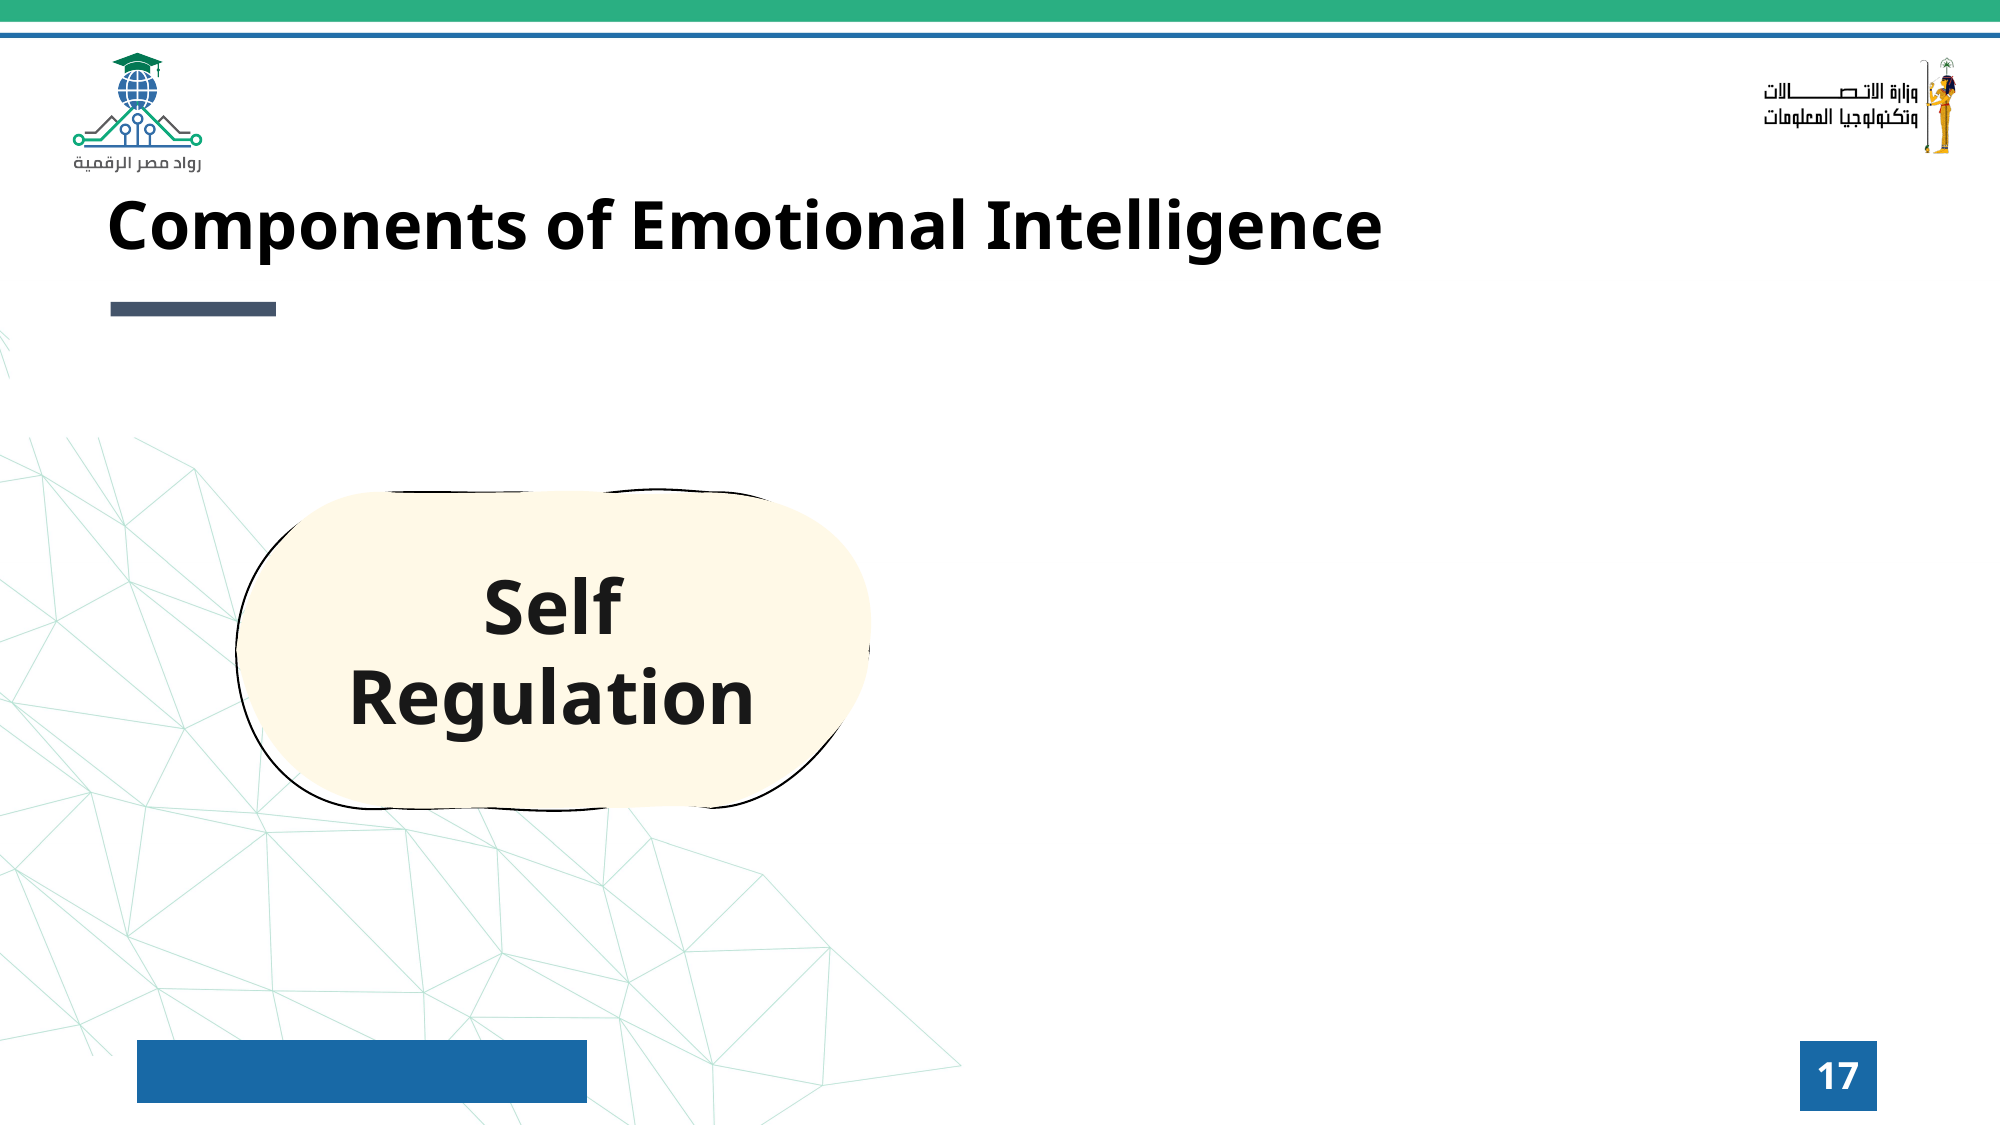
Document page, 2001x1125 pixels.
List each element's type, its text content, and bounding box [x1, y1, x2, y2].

text_box 17 [1797, 1044, 1879, 1105]
text_box [260, 747, 825, 812]
picture [0, 0, 2000, 1125]
text_box Components of Emotional Intelligence [91, 176, 1839, 271]
text_box [110, 301, 276, 317]
text_box [235, 568, 257, 742]
text_box [269, 488, 872, 715]
text_box Self Regulation [257, 551, 848, 747]
